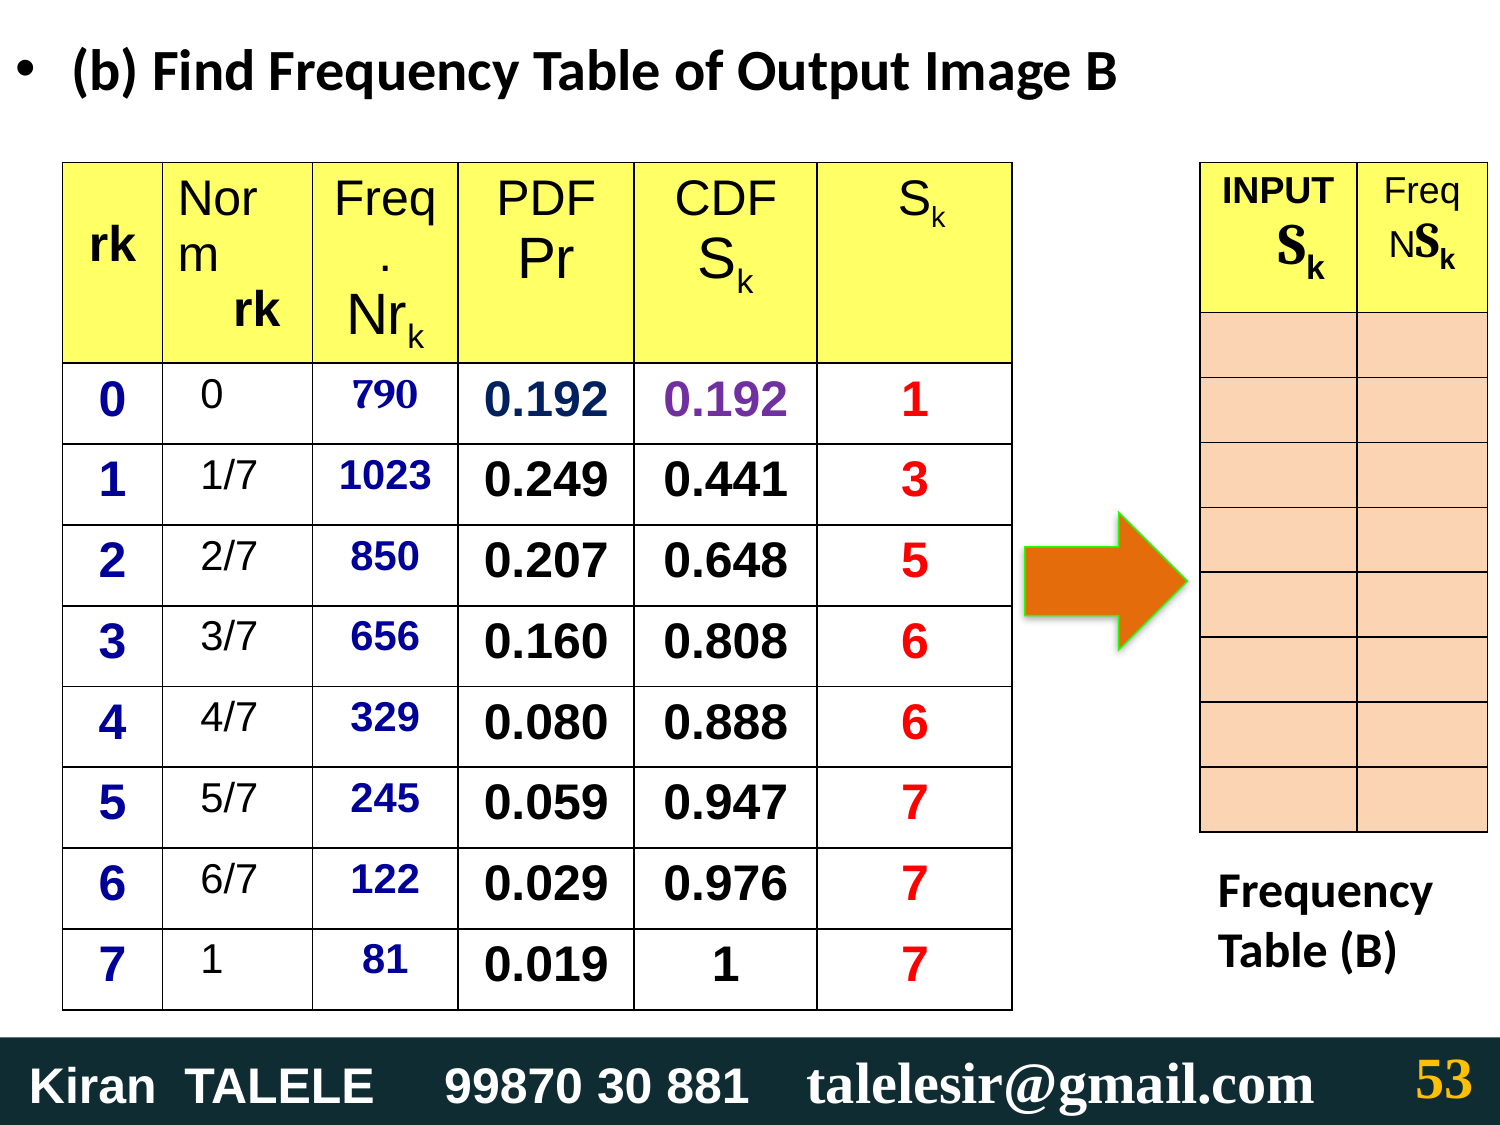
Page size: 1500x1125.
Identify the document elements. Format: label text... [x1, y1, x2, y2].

table_header Freq NSk [1358, 163, 1487, 312]
table_cell 0.888 [635, 687, 816, 766]
table_cell 7 [818, 930, 1011, 1009]
table_cell 2 [63, 526, 162, 605]
table_cell 6/7 [163, 849, 312, 928]
table_cell 0.207 [459, 526, 633, 605]
table_header PDF Pr [459, 163, 633, 362]
table_cell 0.029 [459, 849, 633, 928]
table_cell 81 [313, 930, 457, 1009]
table_cell 5/7 [163, 768, 312, 847]
table_cell 0.808 [635, 607, 816, 686]
table_cell 7 [63, 930, 162, 1009]
table_cell 0.947 [635, 768, 816, 847]
table_cell 5 [63, 768, 162, 847]
table_cell 1 [163, 930, 312, 1009]
table_cell 4 [63, 687, 162, 766]
table_cell [1358, 508, 1487, 571]
table_cell [1358, 638, 1487, 701]
table_cell [1358, 313, 1487, 377]
table_cell 3 [63, 607, 162, 686]
table_cell [1201, 703, 1356, 766]
table_cell 0.192 [635, 364, 816, 443]
table_cell [1358, 768, 1487, 831]
table_cell 3/7 [163, 607, 312, 686]
table_cell 850 [313, 526, 457, 605]
text_box Frequency Table (B) [1202, 849, 1500, 987]
table_cell 1/7 [163, 445, 312, 524]
table_cell 6 [818, 607, 1011, 686]
table_cell 5 [818, 526, 1011, 605]
table_cell 656 [313, 607, 457, 686]
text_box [0, 1032, 1500, 1125]
table_cell 0 [163, 364, 312, 443]
table_header CDF Sk [635, 163, 816, 362]
table_cell [1358, 573, 1487, 636]
table_cell 1023 [313, 445, 457, 524]
table_header Norm rk [163, 163, 312, 362]
table_cell 0.160 [459, 607, 633, 686]
table_cell 3 [818, 445, 1011, 524]
table_cell [1201, 313, 1356, 377]
table_cell 790 [313, 364, 457, 443]
table_cell [1358, 443, 1487, 507]
table_cell 6 [63, 849, 162, 928]
table_cell [1201, 443, 1356, 507]
table_cell 6 [818, 687, 1011, 766]
table_cell [1358, 378, 1487, 442]
table_cell 0.080 [459, 687, 633, 766]
table_cell 0.441 [635, 445, 816, 524]
table_cell 7 [818, 768, 1011, 847]
table_header INPUT Sk [1201, 163, 1356, 312]
table_cell [1201, 508, 1356, 571]
table_header rk [63, 163, 162, 362]
table_cell 0 [63, 364, 162, 443]
table_cell 329 [313, 687, 457, 766]
table_cell 0.059 [459, 768, 633, 847]
table_cell 0.019 [459, 930, 633, 1009]
table_cell 0.648 [635, 526, 816, 605]
table_header Sk [818, 163, 1011, 362]
table_cell [1201, 638, 1356, 701]
text_box (b) Find Frequency Table of Output Image B [0, 24, 1350, 138]
table_cell 1 [63, 445, 162, 524]
table_cell 0.249 [459, 445, 633, 524]
table_cell 0.976 [635, 849, 816, 928]
table_header Freq. Nrk [313, 163, 457, 362]
table_cell 2/7 [163, 526, 312, 605]
table_cell [1201, 573, 1356, 636]
table_cell [1201, 768, 1356, 831]
table_cell 122 [313, 849, 457, 928]
table_cell 245 [313, 768, 457, 847]
text_box [1024, 512, 1188, 650]
table_cell 7 [818, 849, 1011, 928]
table_cell 0.192 [459, 364, 633, 443]
table_cell 4/7 [163, 687, 312, 766]
table_cell [1358, 703, 1487, 766]
table_cell 1 [818, 364, 1011, 443]
table_cell [1201, 378, 1356, 442]
table_cell 1 [635, 930, 816, 1009]
